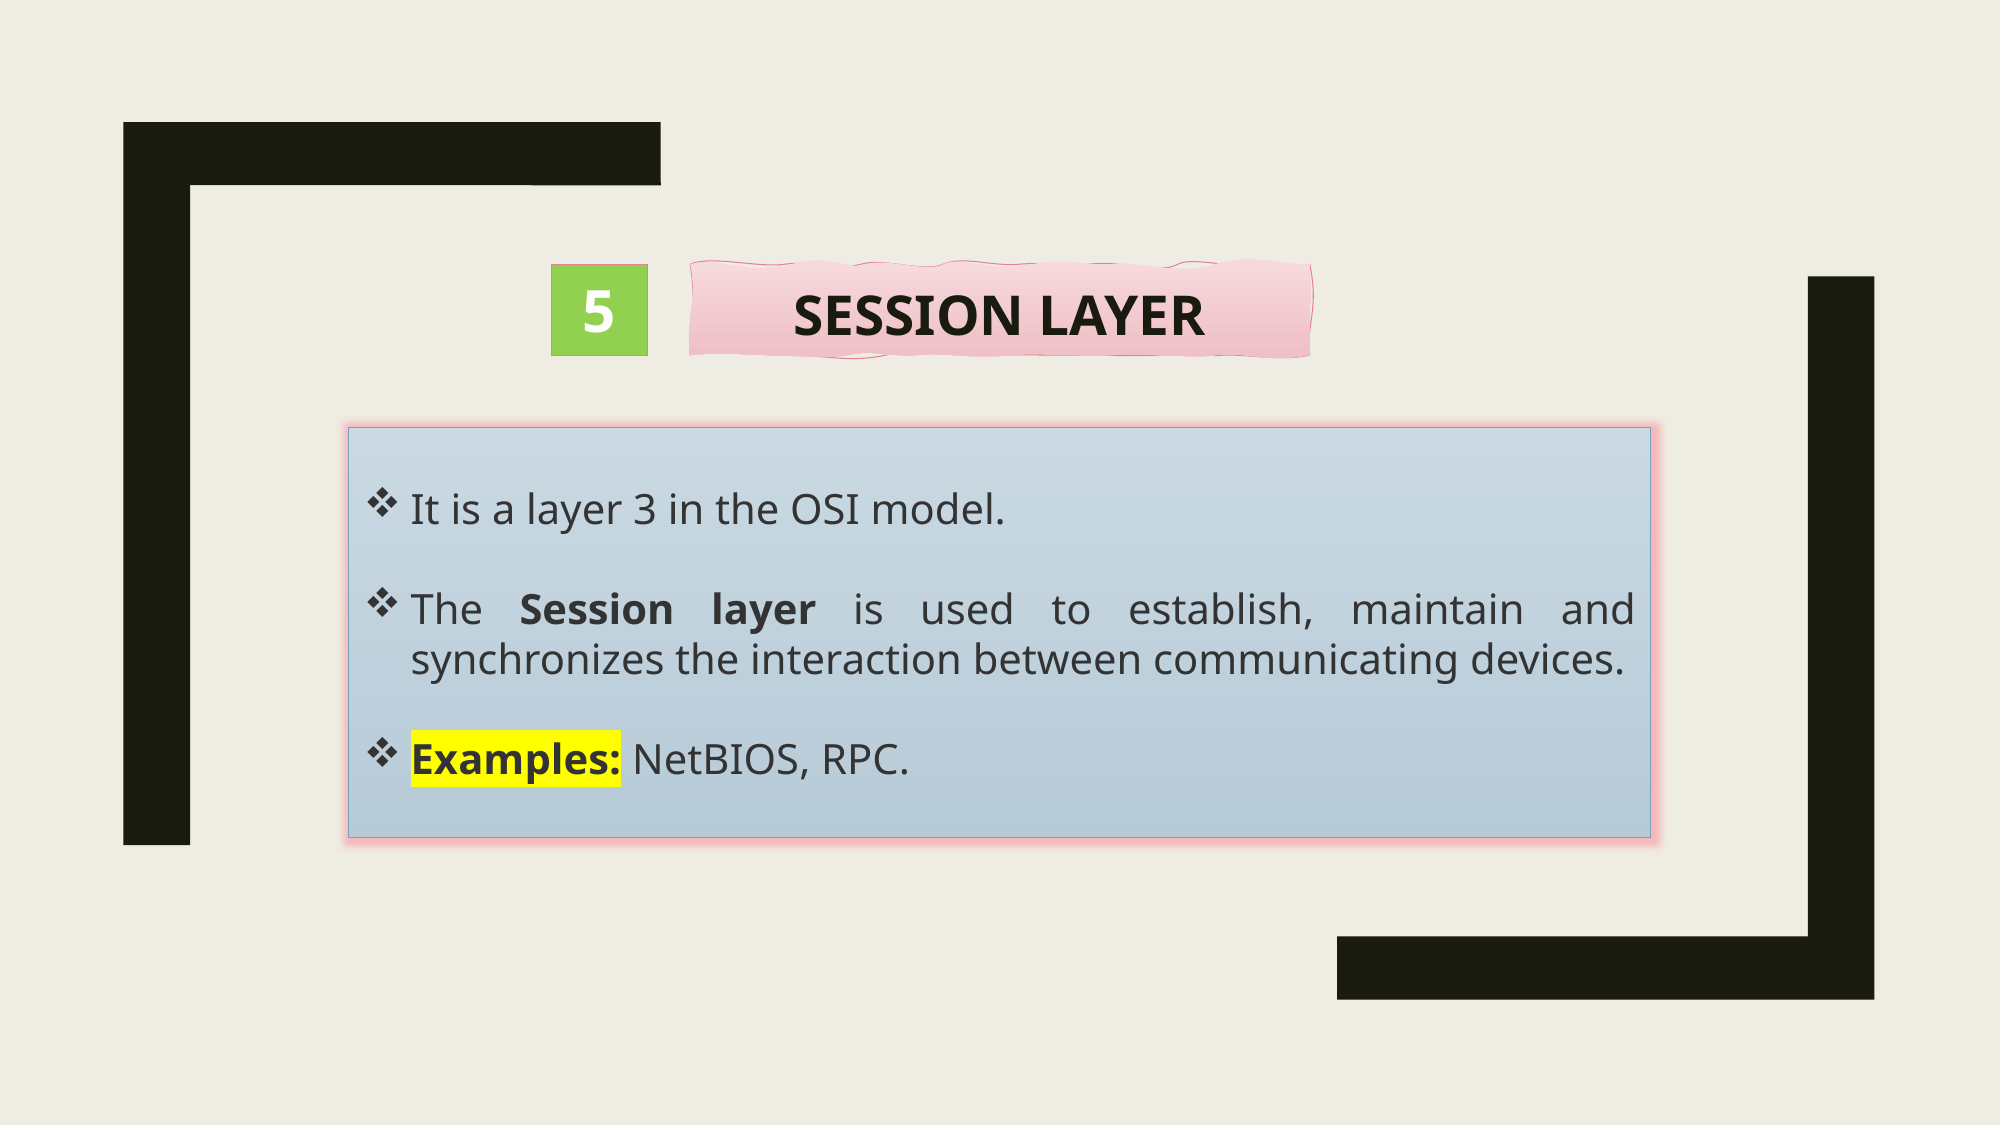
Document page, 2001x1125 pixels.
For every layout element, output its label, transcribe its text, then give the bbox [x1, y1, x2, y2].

text_box 5 [551, 264, 648, 356]
text_box It is a layer 3 in the OSI model. The Session layer is used to establish, maintain and synchronizes the interaction between communicating devices. Examples: NetBIOS, RPC. [348, 427, 1651, 838]
text_box Session Layer [689, 259, 1314, 360]
